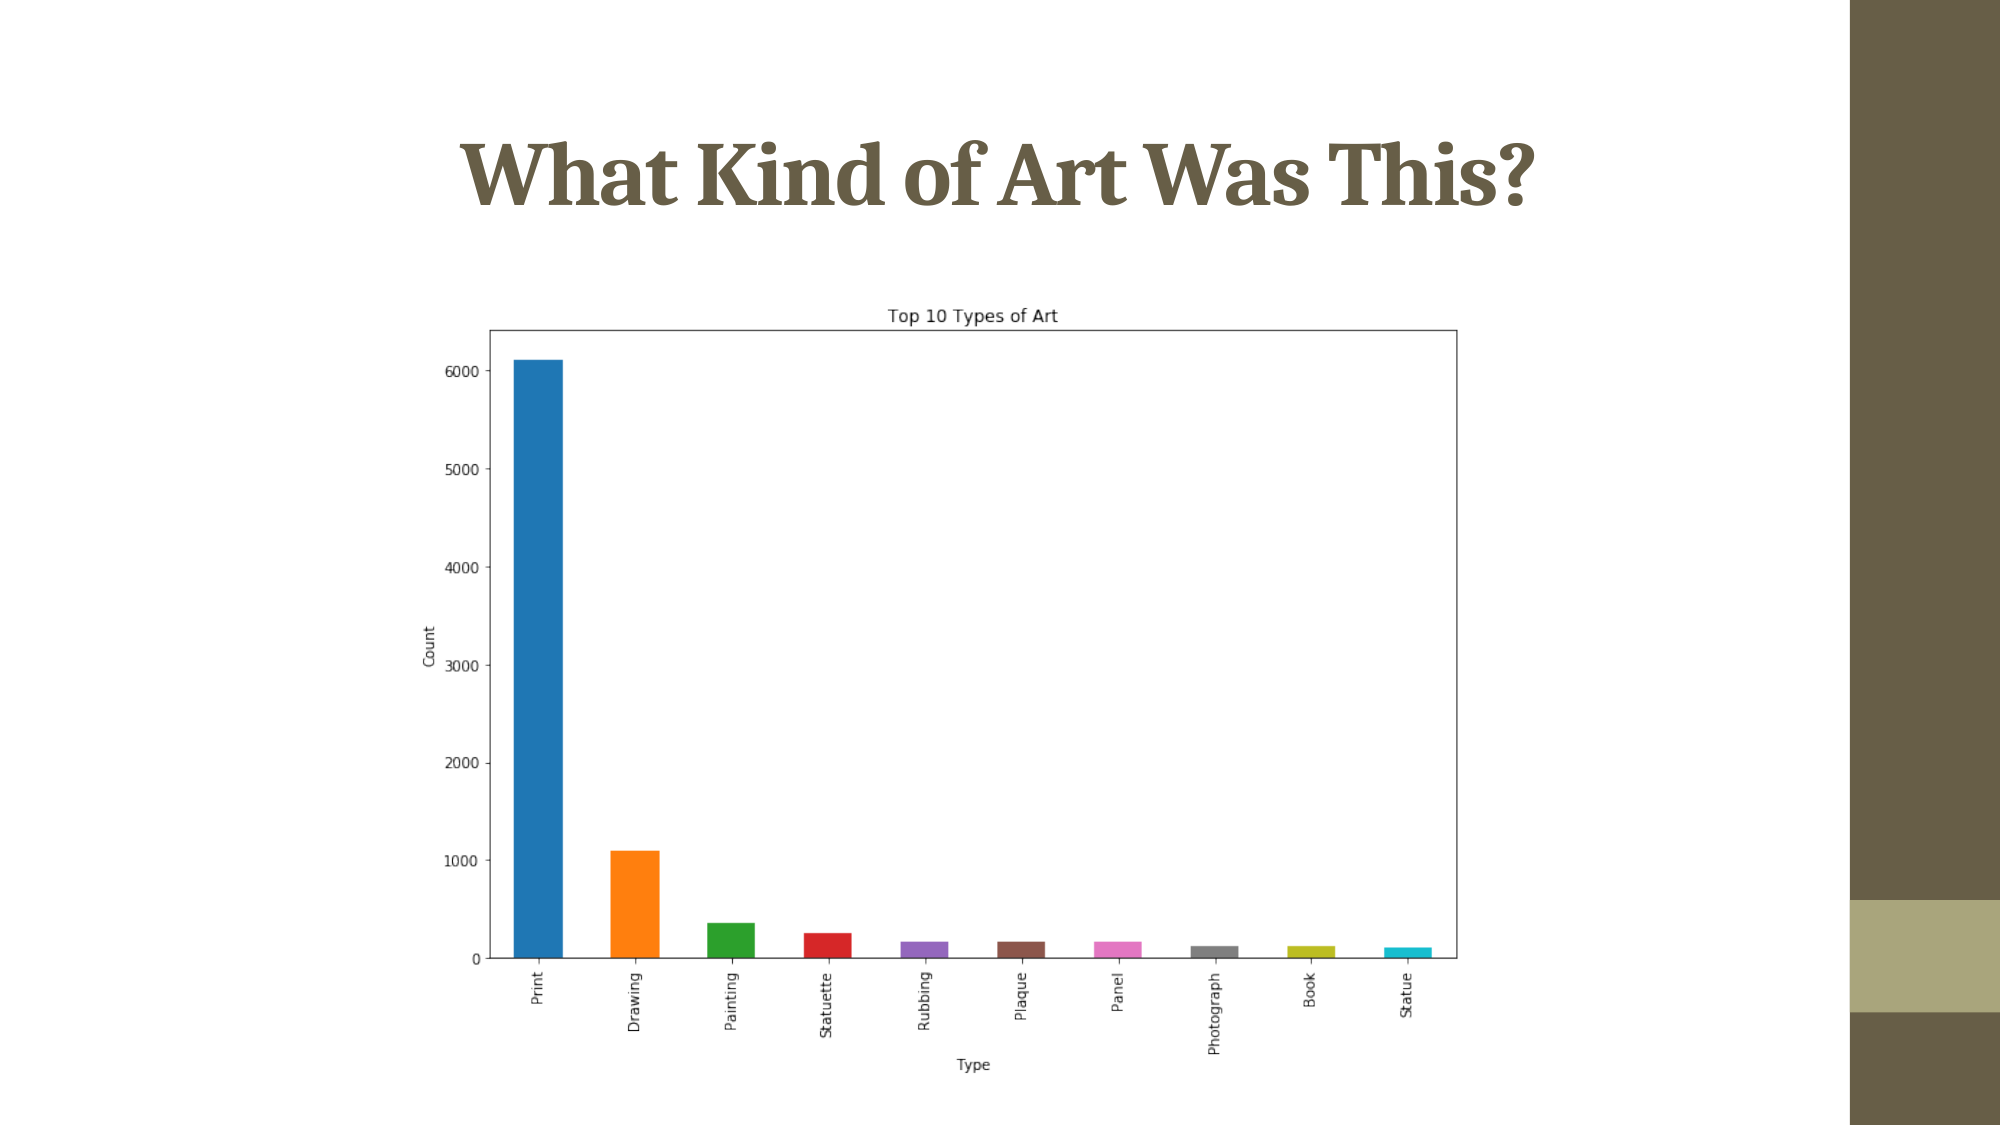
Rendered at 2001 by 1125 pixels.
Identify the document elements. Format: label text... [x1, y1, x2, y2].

picture [413, 297, 1472, 1082]
title What Kind of Art Was This? [137, 59, 1863, 278]
